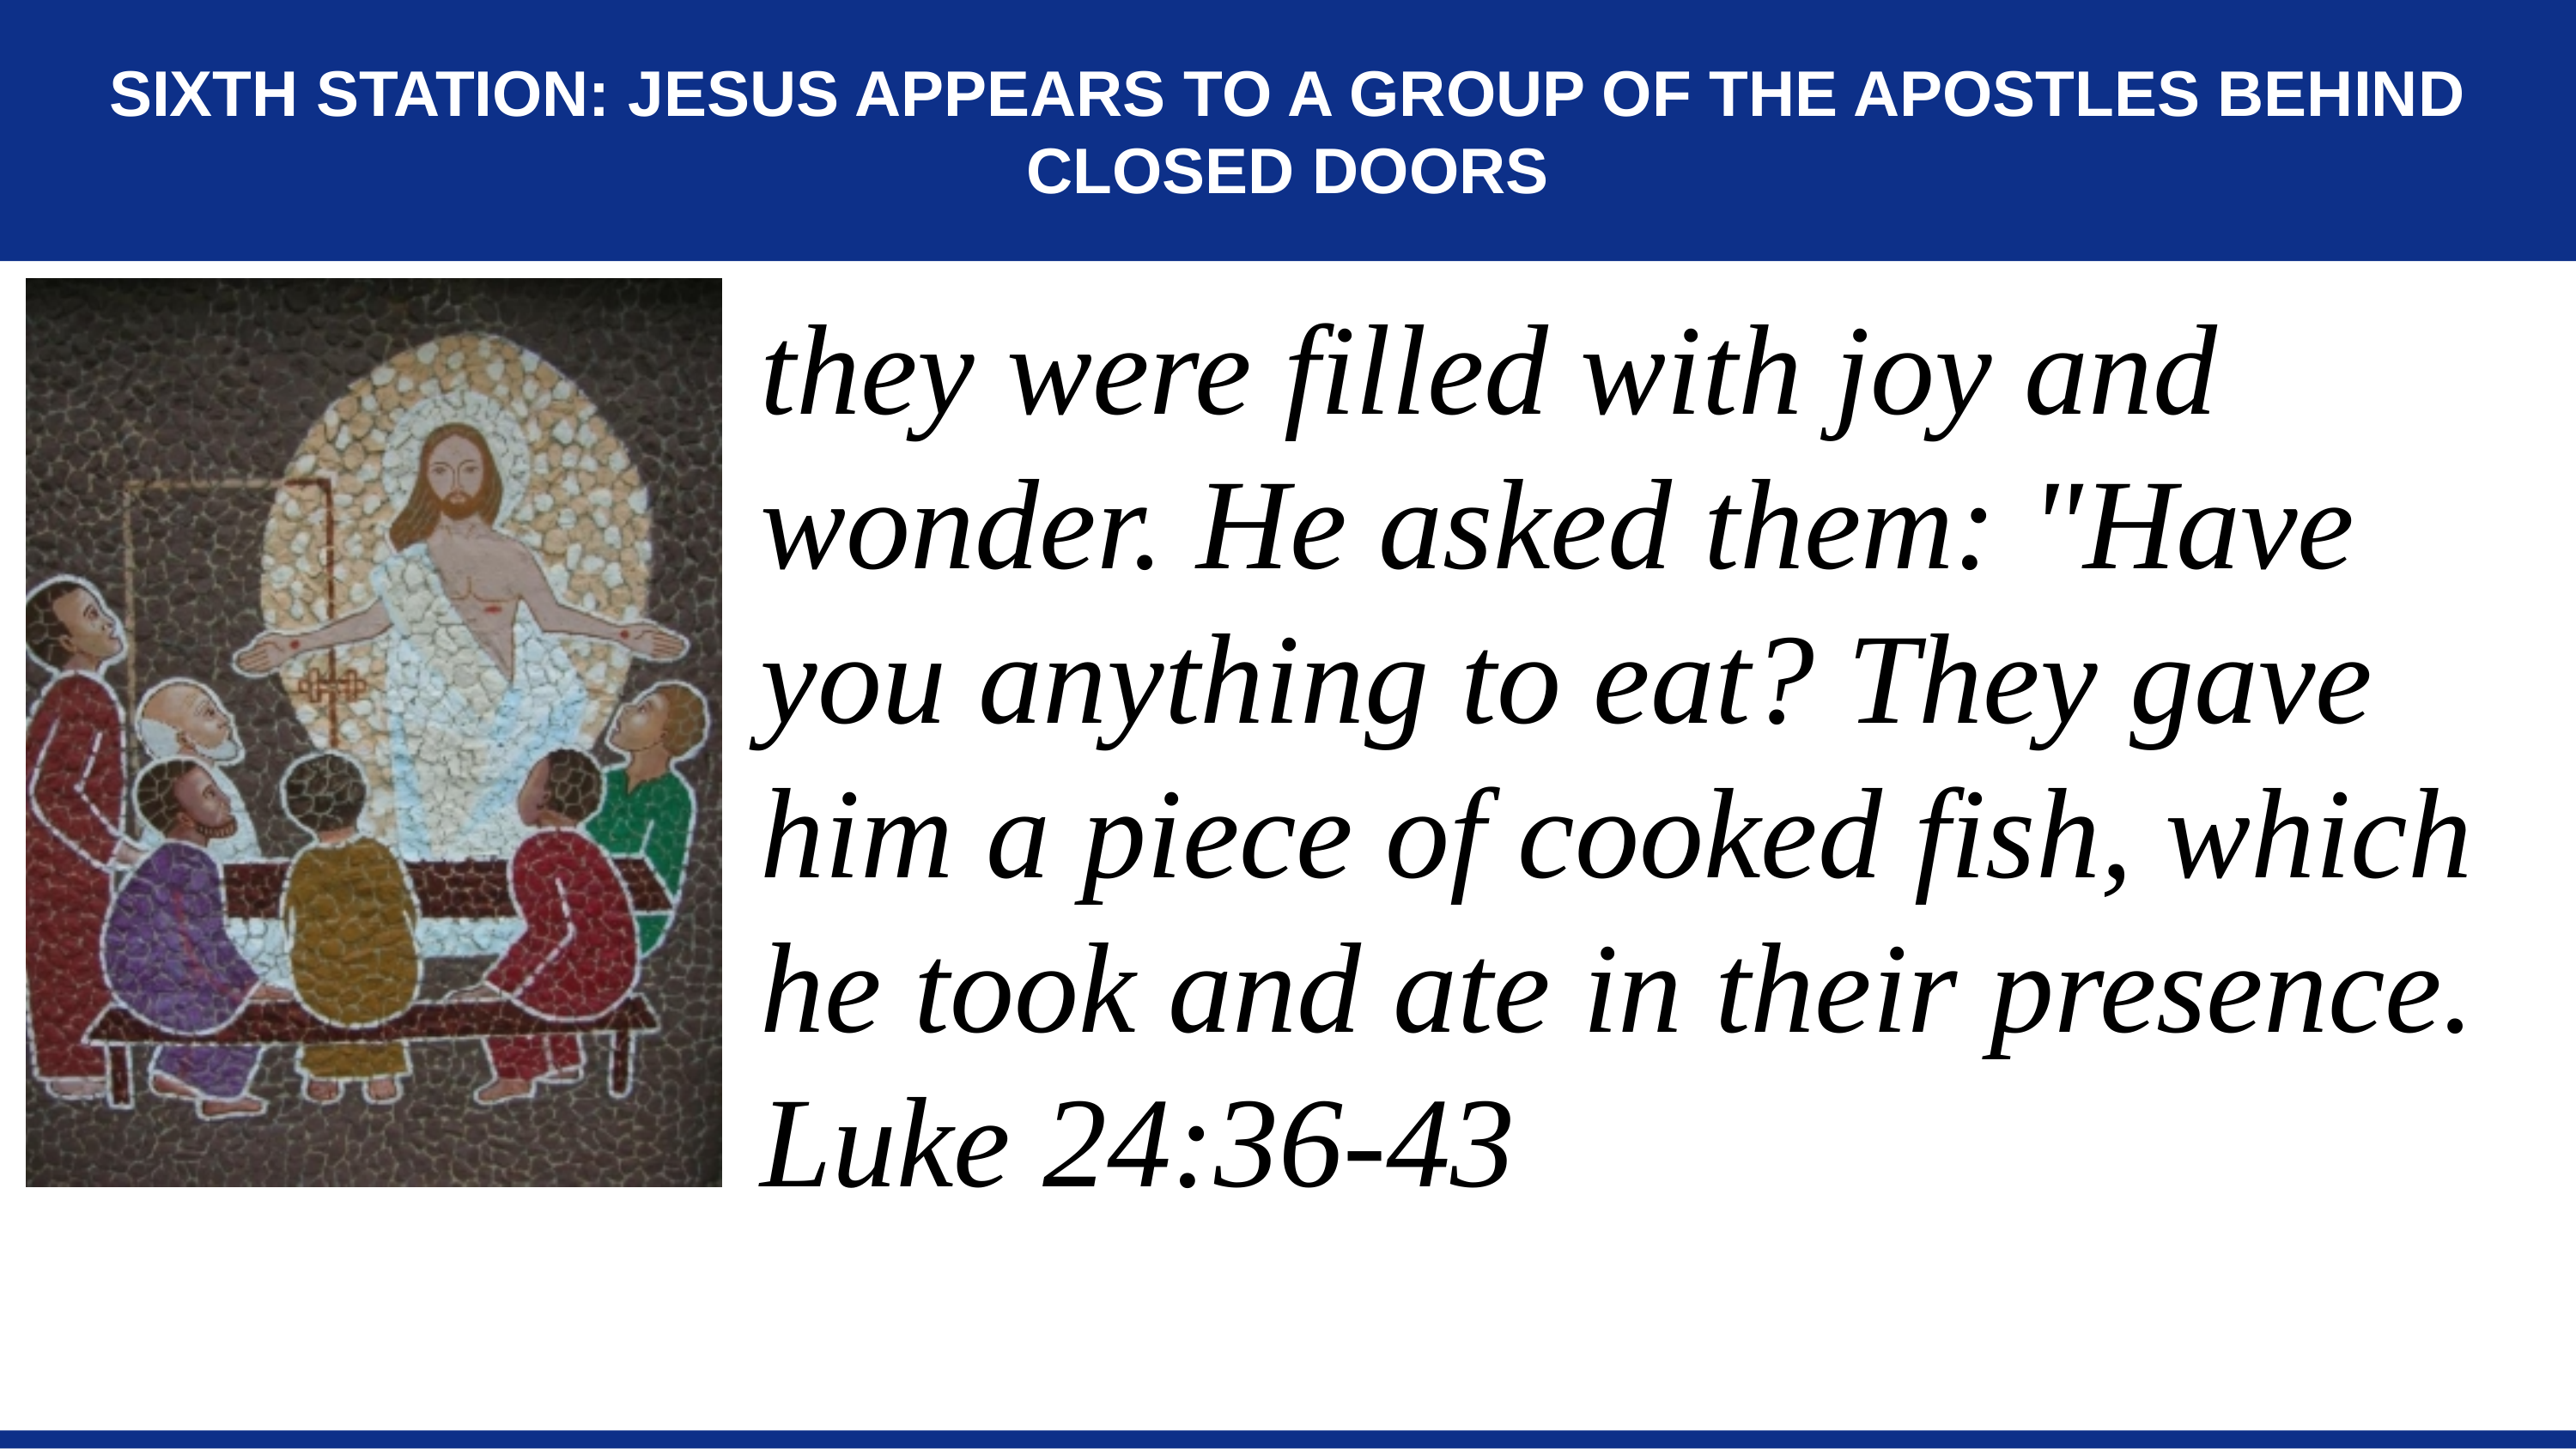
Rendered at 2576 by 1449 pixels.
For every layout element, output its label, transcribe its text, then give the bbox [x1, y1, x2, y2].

picture [25, 278, 722, 1187]
title Sixth Station: Jesus appears to a group of the apostles behind closed doors [0, 0, 2576, 262]
text_box [0, 1430, 2576, 1449]
subtitle they were filled with joy and wonder. He asked them: "Have you anything to eat? They gave him a piece of cooked fish, which he took and ate in their presence. Luke 24:36-43 [747, 278, 2576, 1413]
